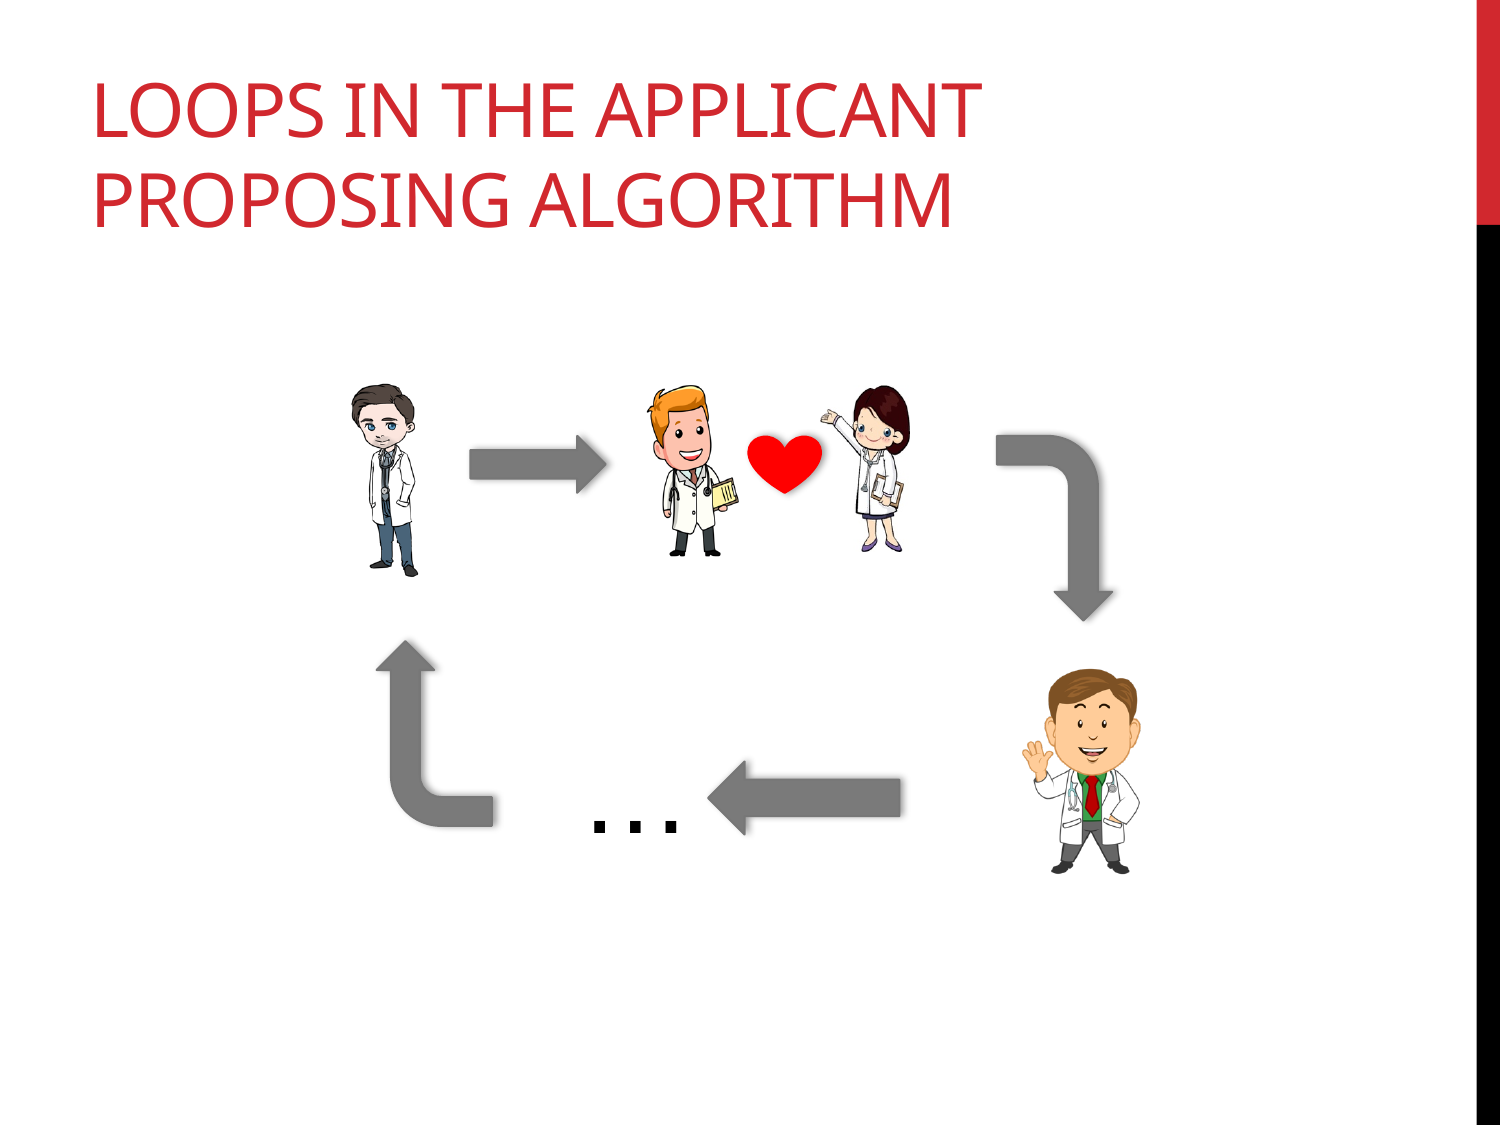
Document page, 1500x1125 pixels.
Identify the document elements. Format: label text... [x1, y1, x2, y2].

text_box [635, 377, 910, 561]
picture [323, 377, 452, 585]
text_box [708, 760, 901, 836]
text_box [469, 434, 607, 494]
text_box … [565, 714, 708, 864]
text_box [995, 434, 1114, 622]
text_box [375, 640, 493, 827]
title Loops in the Applicant Proposing Algorithm [75, 25, 1025, 250]
picture [1015, 655, 1158, 889]
